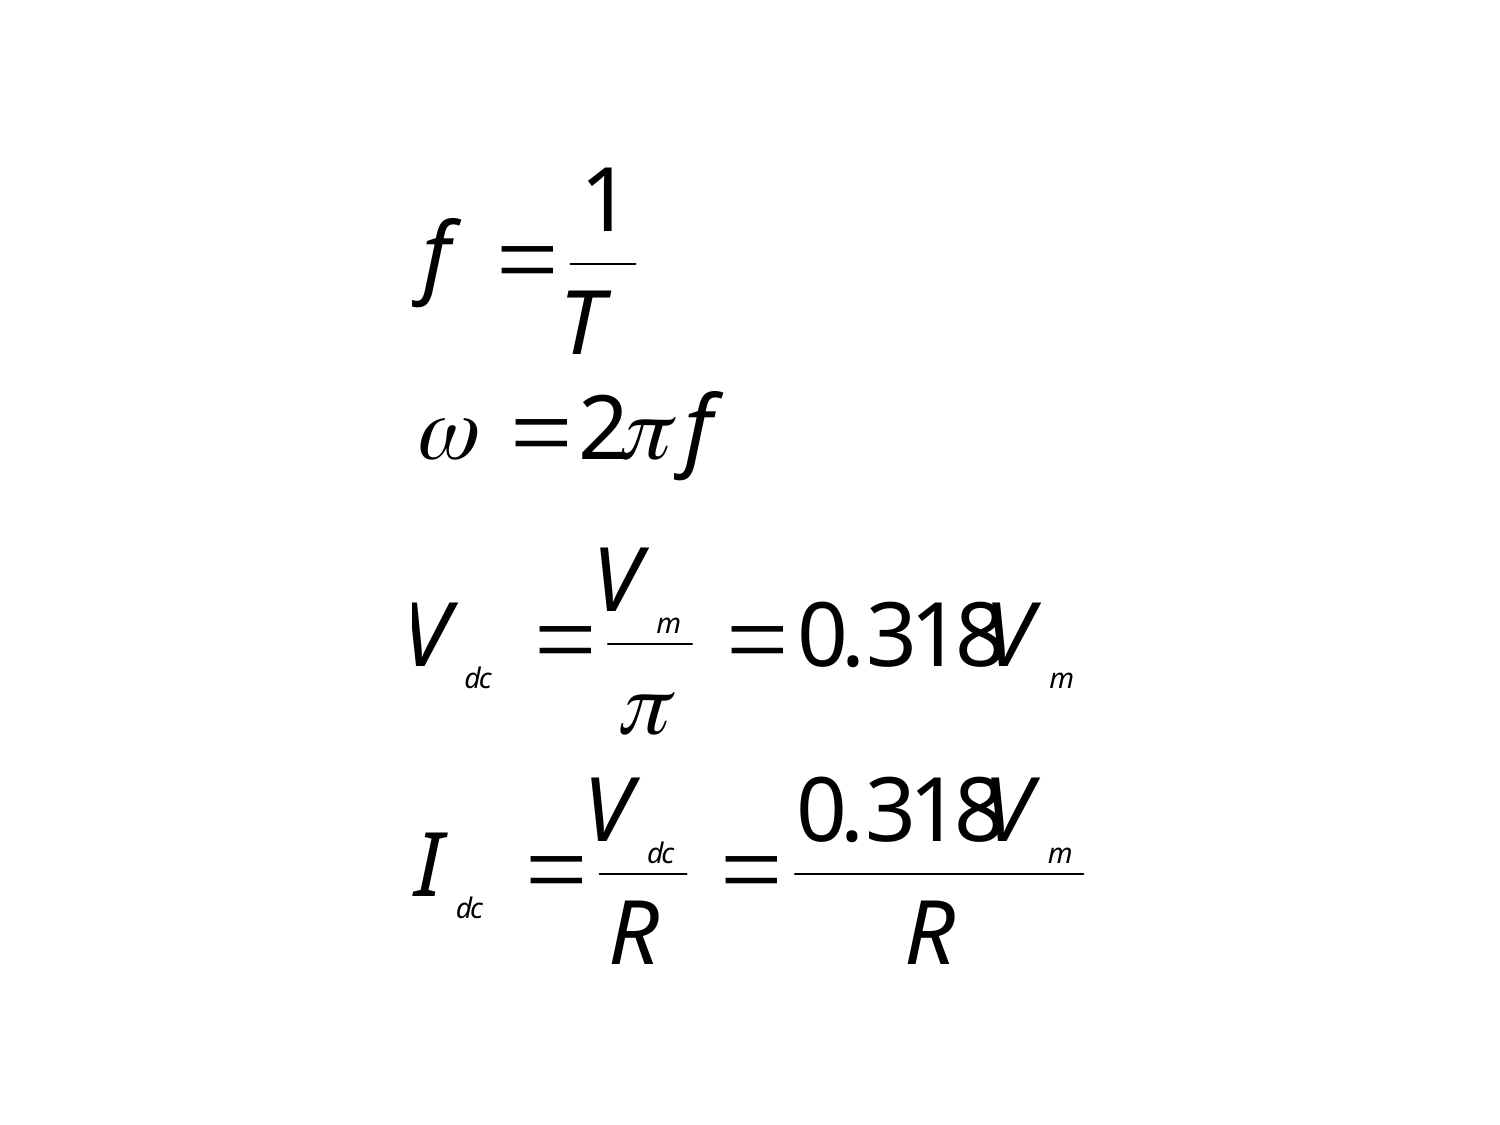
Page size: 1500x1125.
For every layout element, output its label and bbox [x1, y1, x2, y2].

text_box [412, 162, 1092, 976]
